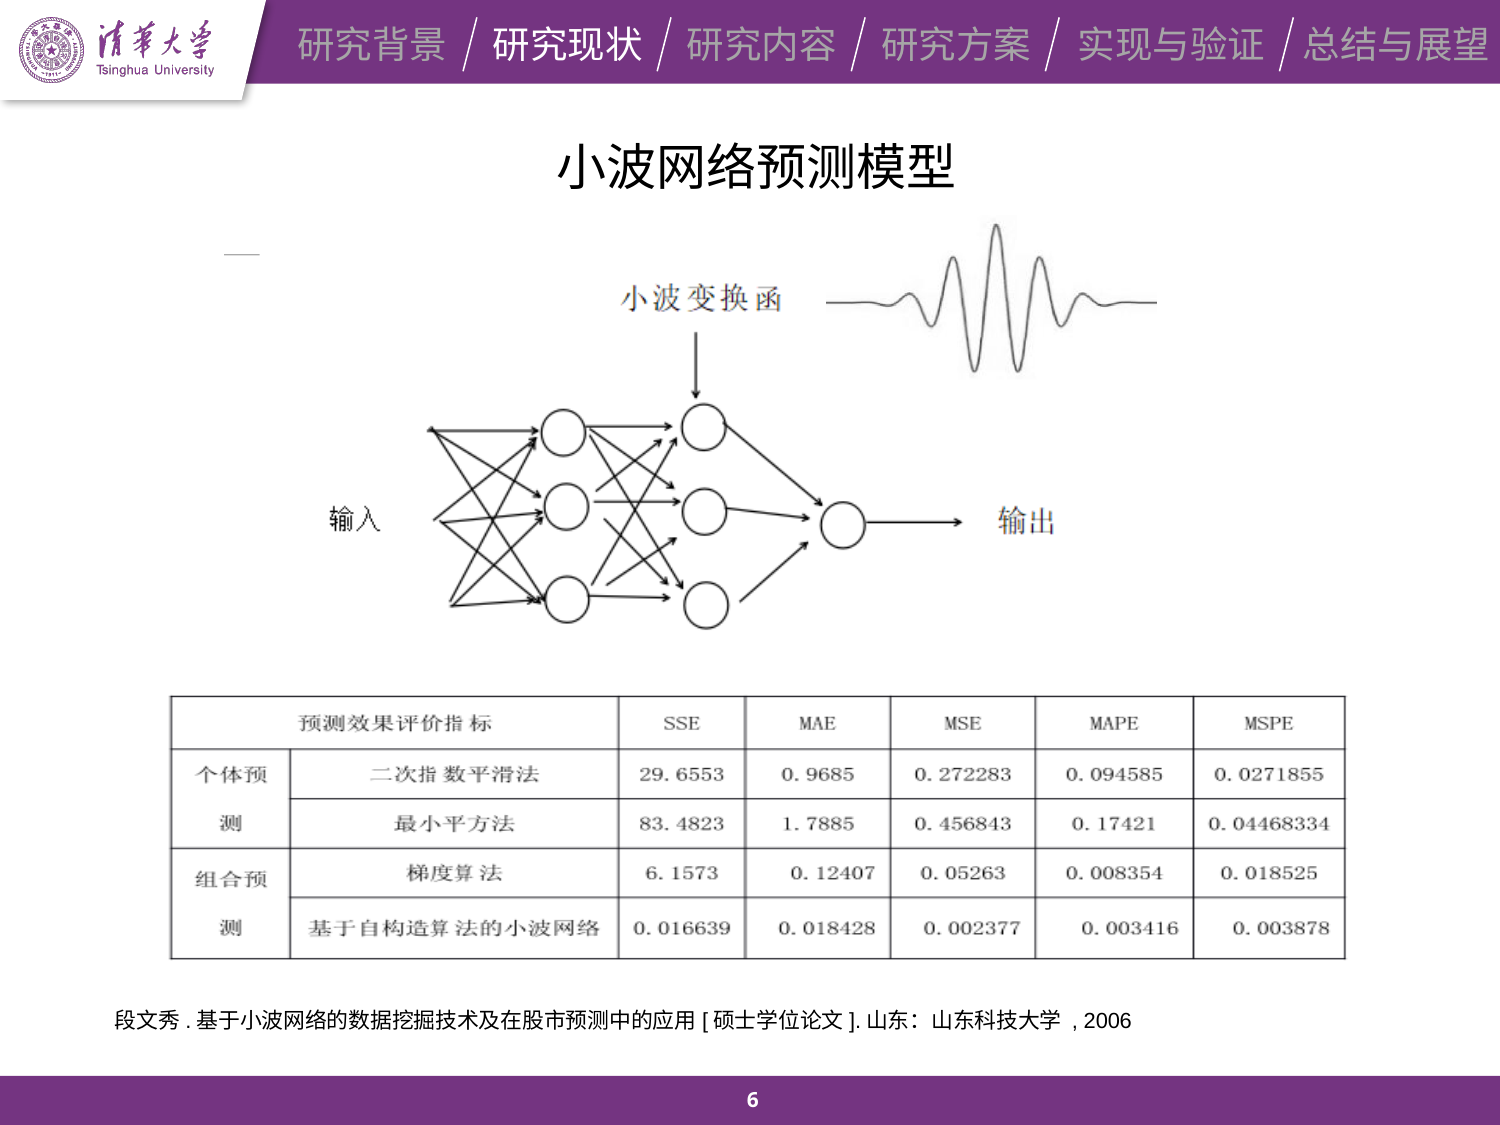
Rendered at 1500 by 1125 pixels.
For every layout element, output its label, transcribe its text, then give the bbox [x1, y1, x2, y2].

text_box 研究内容 [671, 13, 852, 74]
picture [159, 692, 1365, 970]
text_box 实现与验证 [1063, 13, 1281, 74]
picture [19, 17, 214, 83]
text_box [462, 17, 478, 72]
picture [223, 215, 1157, 652]
text_box 总结与展望 [1287, 13, 1500, 74]
text_box 研究方案 [866, 13, 1046, 74]
text_box 小波网络预测模型 [489, 107, 1023, 205]
text_box 研究背景 [282, 13, 462, 74]
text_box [1279, 17, 1294, 72]
text_box 段文秀.基于小波网络的数据挖掘技术及在股市预测中的应用[硕士学位论文].山东：山东科技大学 , 2006 [100, 999, 1365, 1041]
text_box 研究现状 [477, 13, 658, 74]
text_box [1045, 17, 1060, 72]
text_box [851, 17, 866, 72]
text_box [656, 17, 672, 72]
